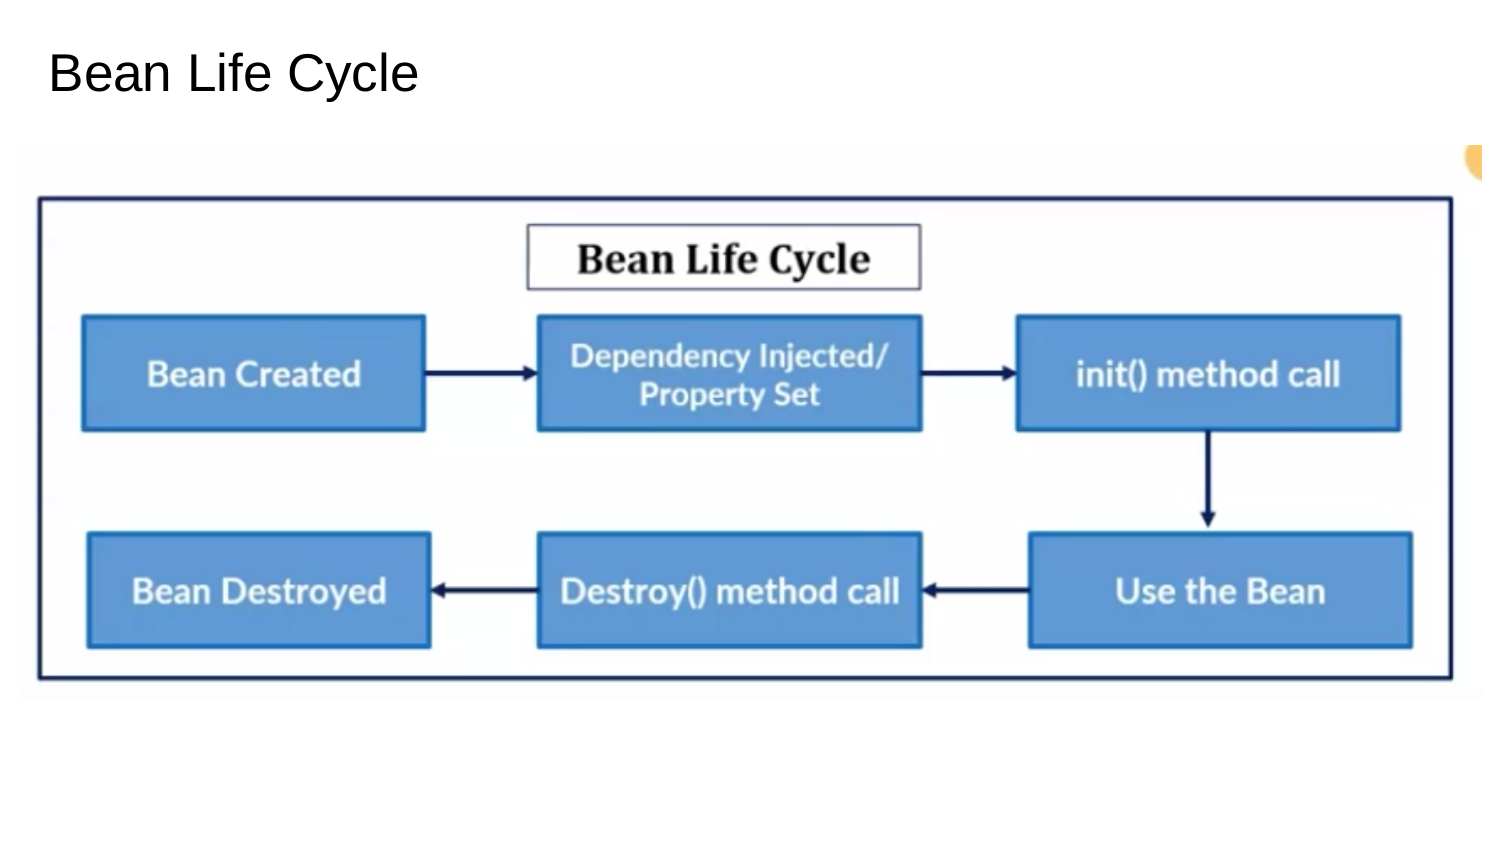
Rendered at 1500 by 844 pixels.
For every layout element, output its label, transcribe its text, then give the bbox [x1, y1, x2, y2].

picture [17, 145, 1483, 699]
title Bean Life Cycle [33, 22, 1432, 117]
